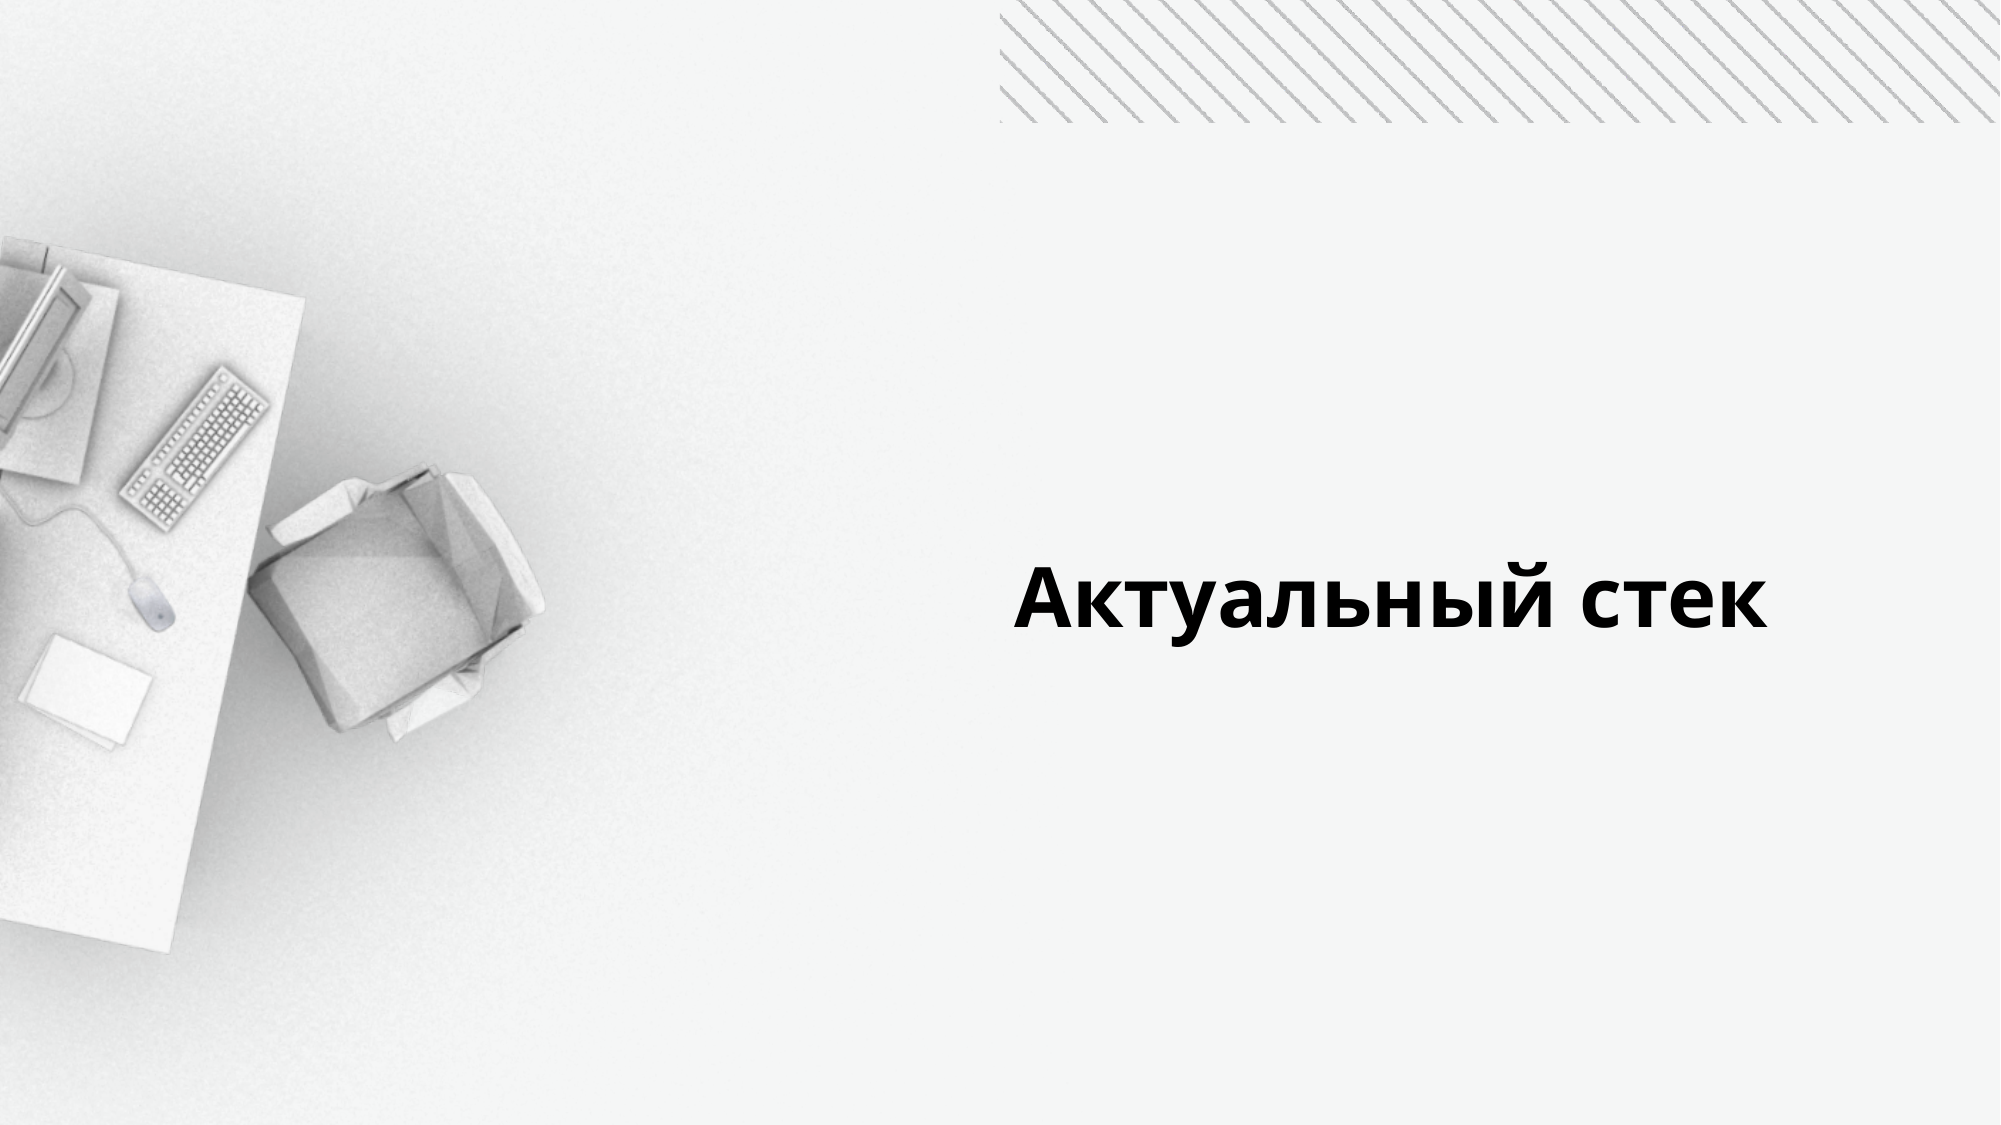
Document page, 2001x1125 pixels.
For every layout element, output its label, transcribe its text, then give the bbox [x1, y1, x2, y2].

picture [0, 0, 2000, 1125]
list Актуальный стек [999, 488, 1799, 713]
